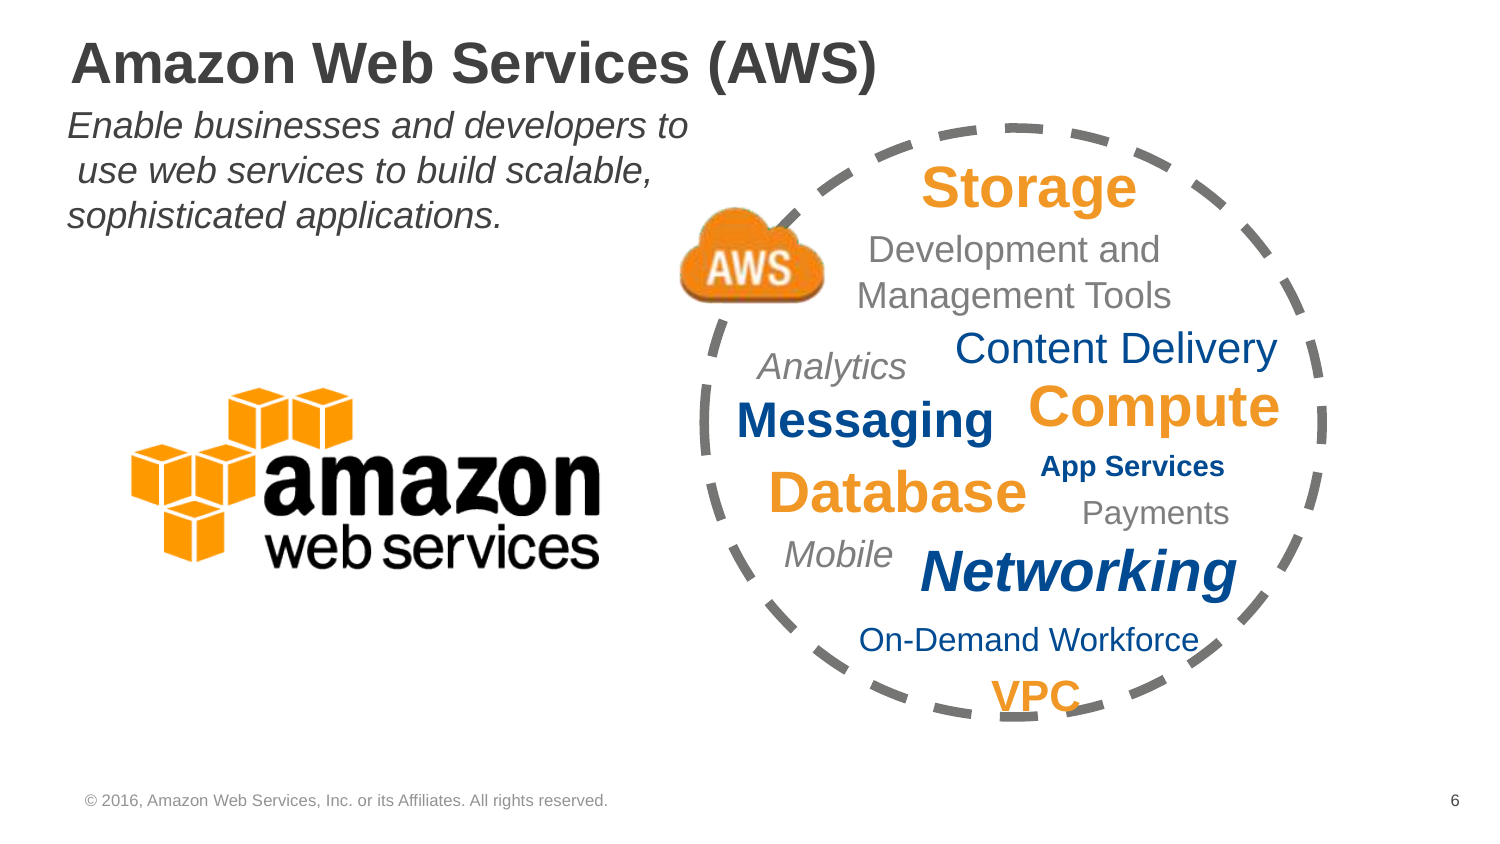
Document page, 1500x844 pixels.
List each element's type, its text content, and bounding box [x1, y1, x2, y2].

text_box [674, 127, 1323, 718]
footer © 2016, Amazon Web Services, Inc. or its Affiliates. All rights reserved. [82, 789, 613, 844]
title Amazon Web Services (AWS) [68, 22, 882, 126]
text_box sophisticated applications. [64, 188, 507, 236]
text_box ‹#› [1444, 789, 1467, 811]
text_box Enable businesses and developers to use web services to build scalable, [64, 98, 693, 191]
text_box [65, 287, 669, 686]
